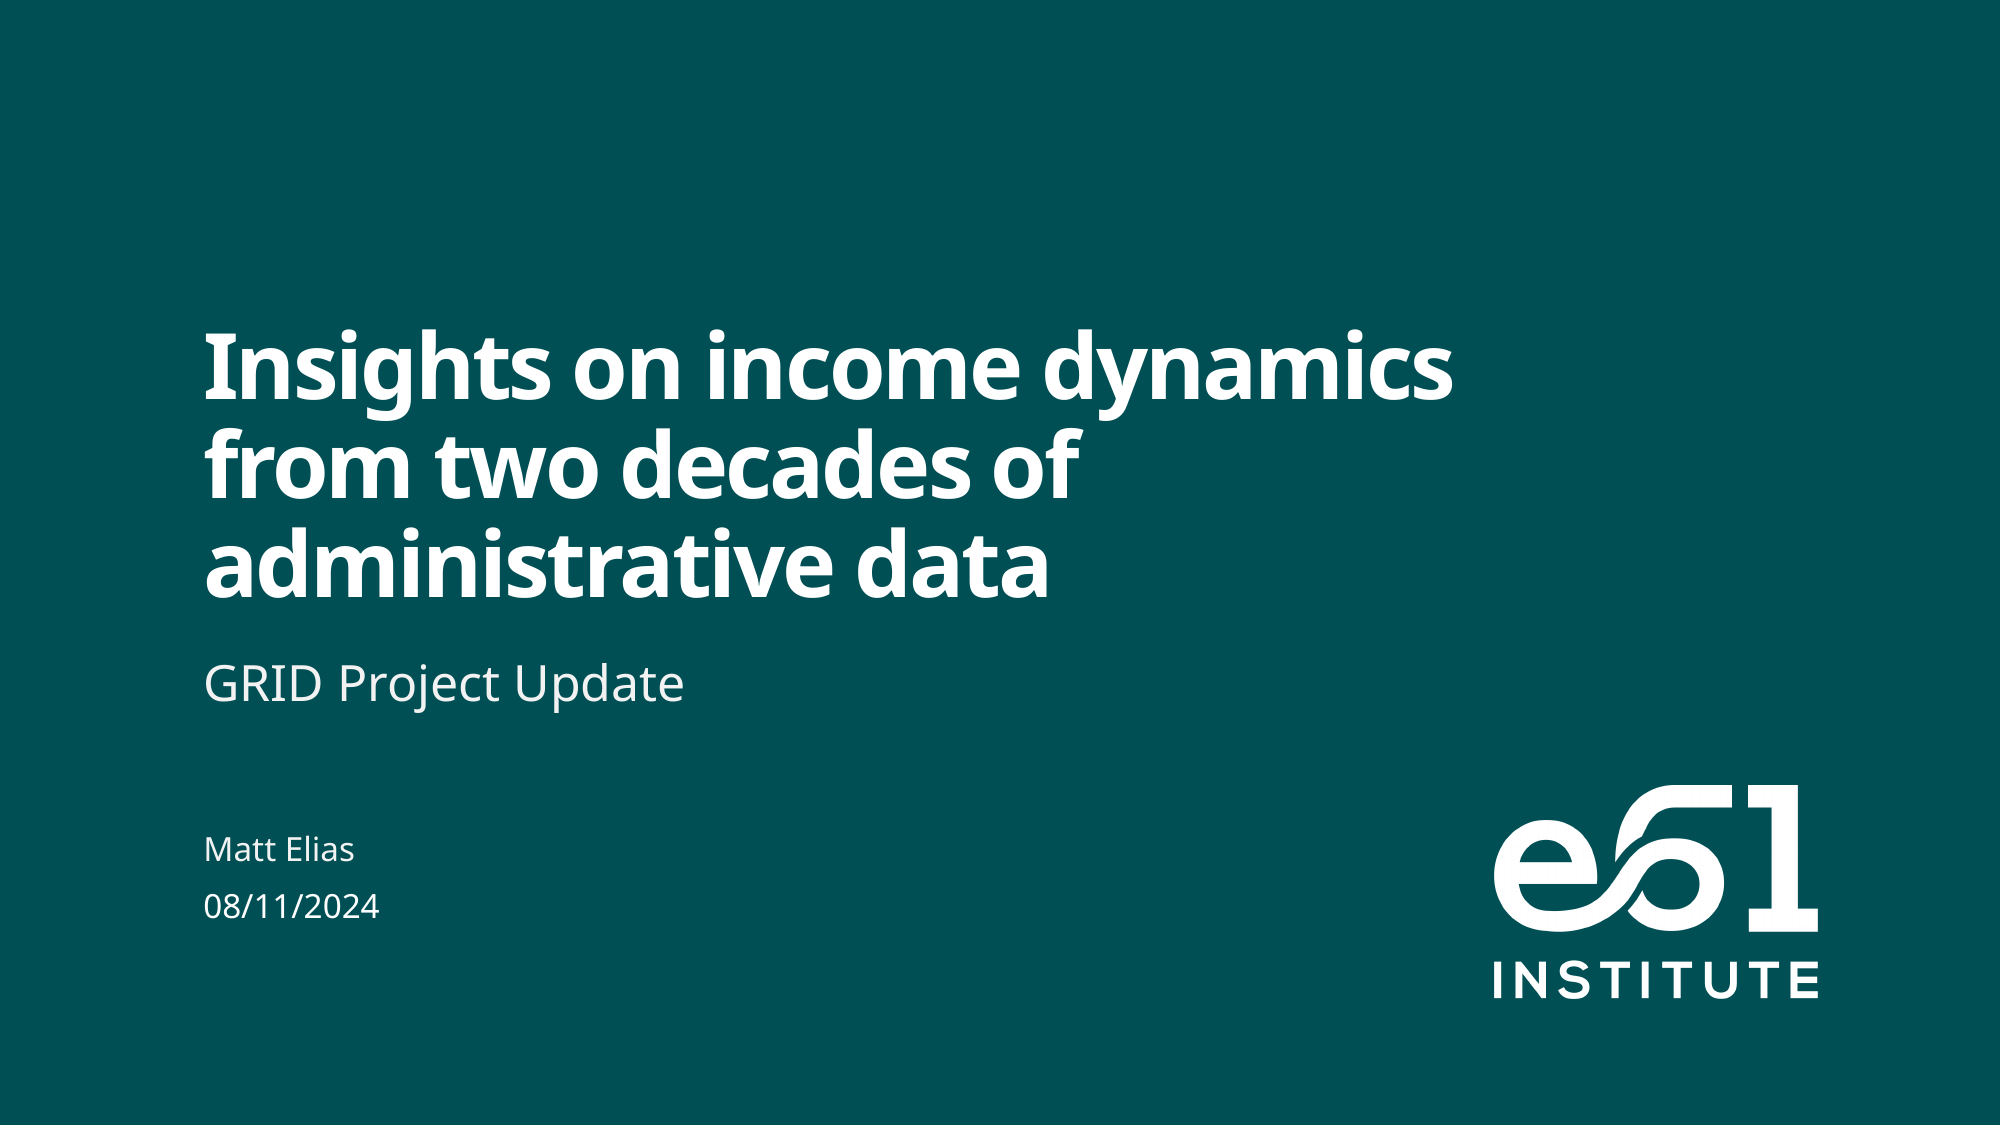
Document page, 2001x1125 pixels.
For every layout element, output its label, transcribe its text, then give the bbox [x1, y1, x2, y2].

subtitle GRID Project Update [188, 651, 1318, 831]
list Matt Elias [188, 820, 864, 878]
title Insights on income dynamics from two decades of administrative data [188, 62, 1501, 625]
list 08/11/2024 [188, 878, 864, 966]
picture [1494, 785, 1818, 999]
